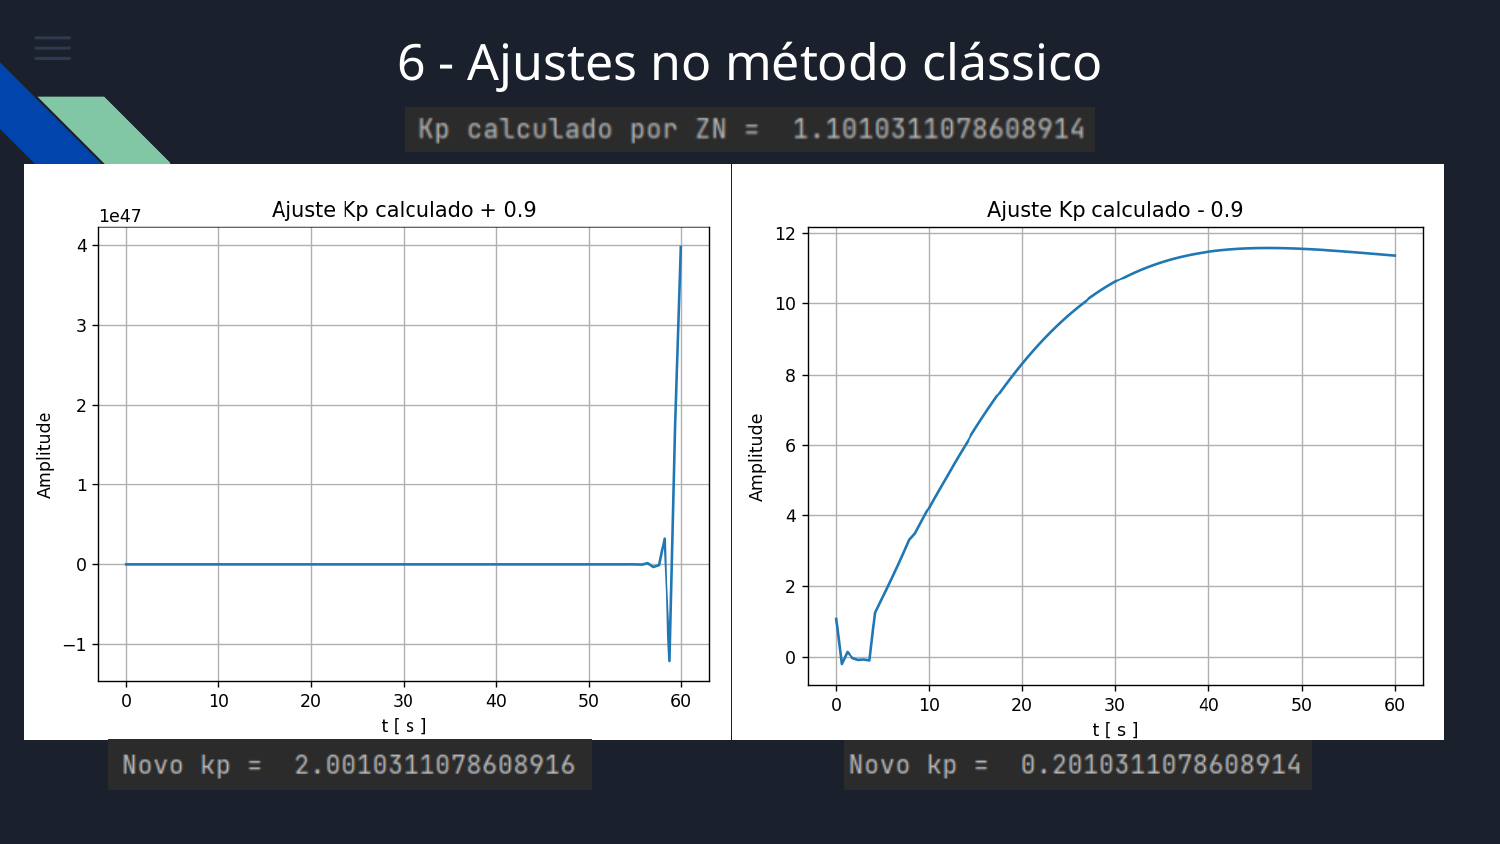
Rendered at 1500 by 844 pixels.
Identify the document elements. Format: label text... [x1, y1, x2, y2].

title 6 - Ajustes no método clássico [172, 15, 1328, 163]
picture [24, 164, 731, 791]
picture [732, 164, 1444, 790]
picture [405, 107, 1095, 152]
